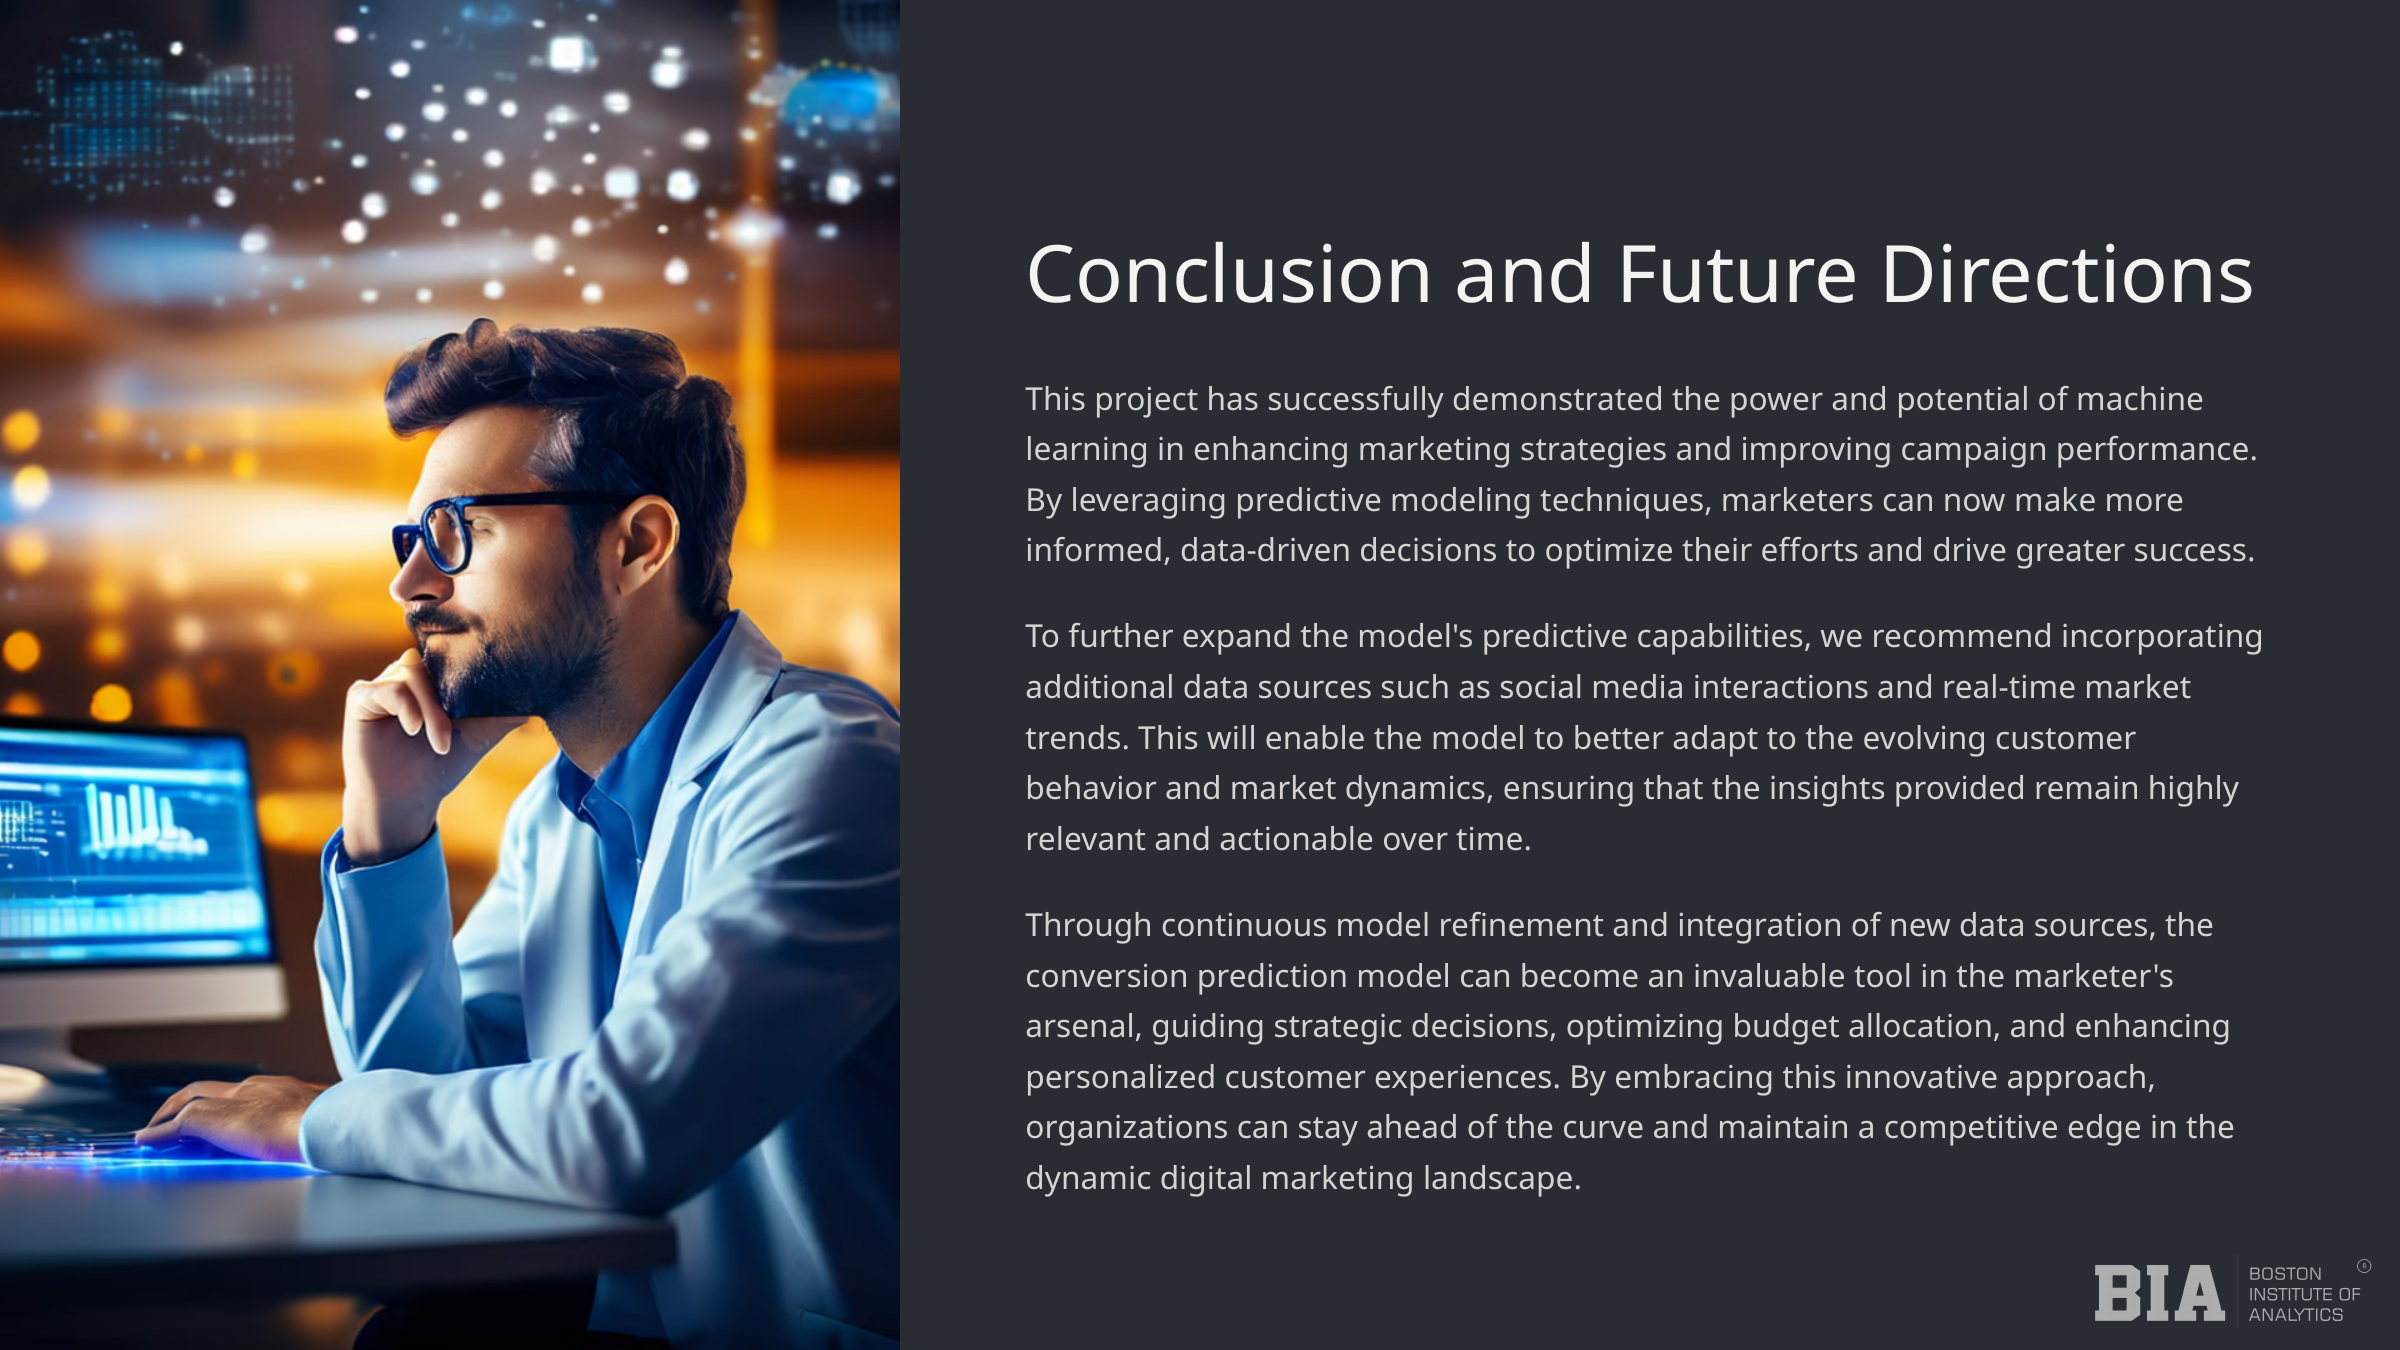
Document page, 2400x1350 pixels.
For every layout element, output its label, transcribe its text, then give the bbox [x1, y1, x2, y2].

text_box [900, 0, 2400, 1350]
picture [0, 0, 900, 1350]
text_box Conclusion and Future Directions [1010, 212, 2208, 311]
picture [2086, 1253, 2380, 1330]
text_box To further expand the model's predictive capabilities, we recommend incorporating additional data sources such as social media interactions and real-time market trends. This will enable the model to better adapt to the evolving customer behavior and market dynamics, ensuring that the insights provided remain highly relevant and actionable over time. [1010, 596, 2290, 850]
text_box Through continuous model refinement and integration of new data sources, the conversion prediction model can become an invaluable tool in the marketer's arsenal, guiding strategic decisions, optimizing budget allocation, and enhancing personalized customer experiences. By embracing this innovative approach, organizations can stay ahead of the curve and maintain a competitive edge in the dynamic digital marketing landscape. [1010, 884, 2290, 1138]
text_box This project has successfully demonstrated the power and potential of machine learning in enhancing marketing strategies and improving campaign performance. By leveraging predictive modeling techniques, marketers can now make more informed, data-driven decisions to optimize their efforts and drive greater success. [1010, 358, 2290, 561]
